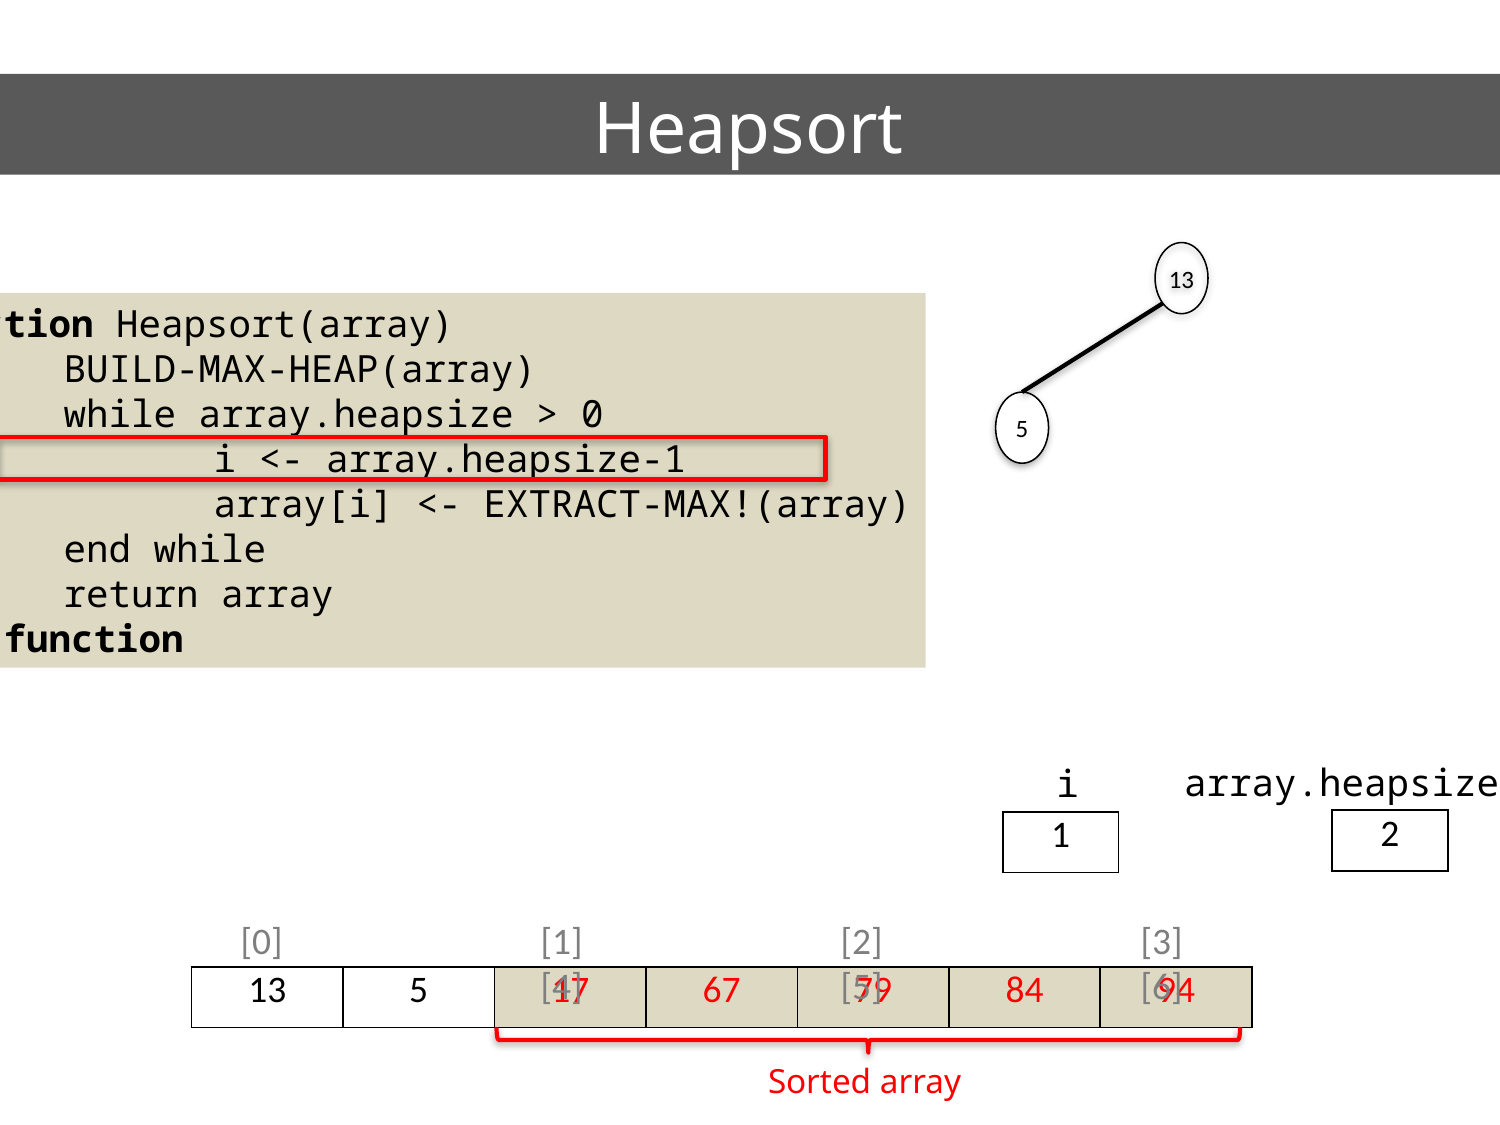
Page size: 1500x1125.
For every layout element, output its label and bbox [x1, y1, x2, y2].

table_header [192, 968, 342, 1027]
text_box [1041, 752, 1094, 813]
table_header [1101, 1015, 1251, 1027]
table_header [647, 1015, 797, 1027]
text_box [225, 909, 1293, 1015]
table_header [495, 1015, 645, 1027]
table_header [798, 1015, 948, 1027]
table_header [1004, 813, 1118, 872]
table_header [950, 1015, 1099, 1027]
table_header [344, 1015, 494, 1027]
table_header [1333, 811, 1447, 870]
text_box [0, 292, 926, 668]
text_box [1169, 751, 1500, 811]
text_box [0, 73, 1500, 175]
text_box [995, 242, 1209, 464]
text_box [494, 1027, 1243, 1108]
